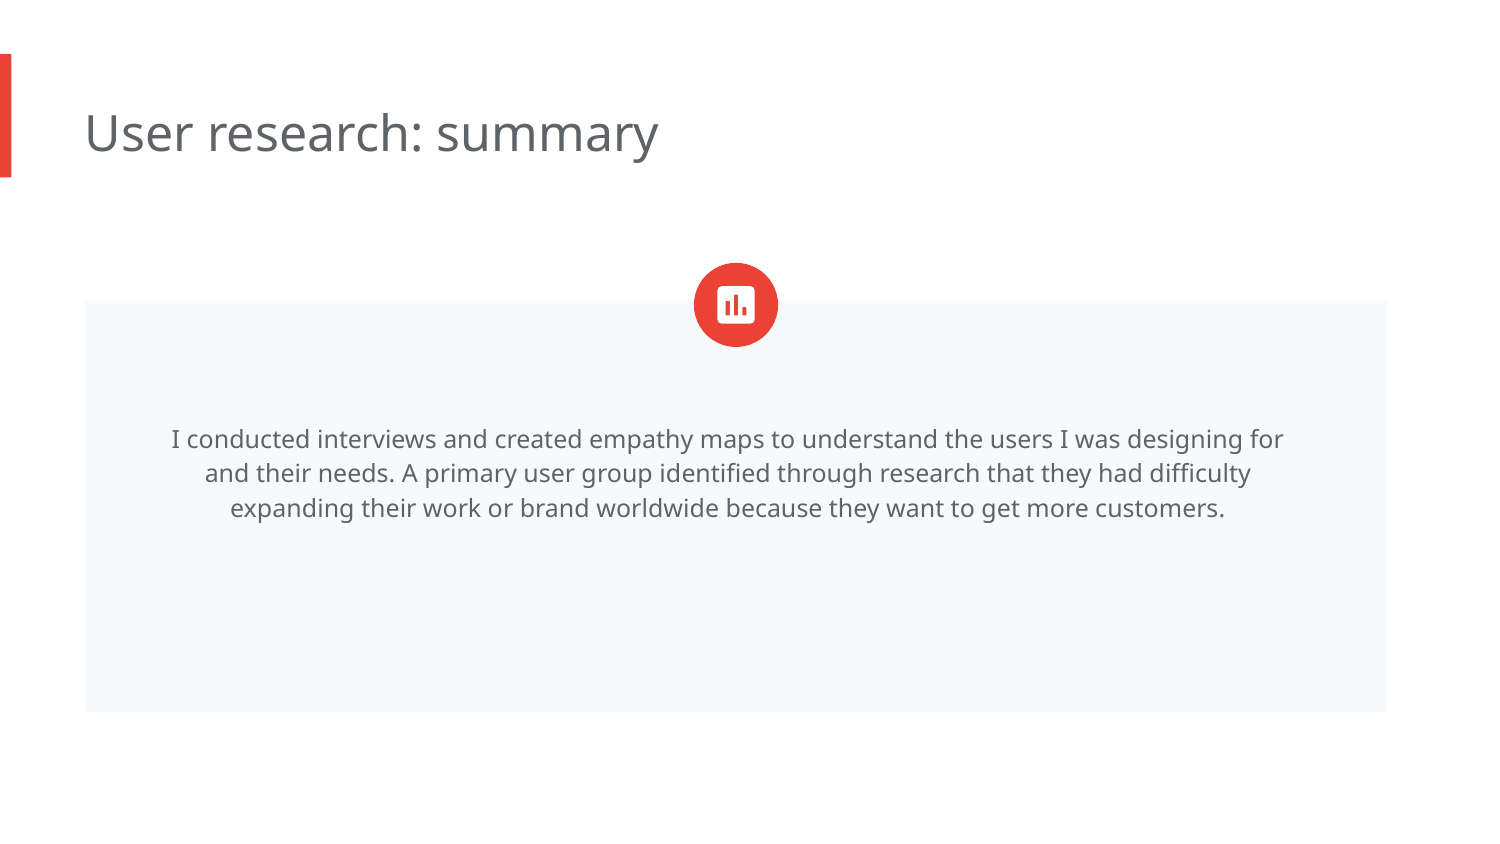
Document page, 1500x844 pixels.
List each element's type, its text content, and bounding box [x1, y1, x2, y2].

text_box [693, 262, 779, 348]
text_box I conducted interviews and created empathy maps to understand the users I was designing for and their needs. A primary user group identified through research that they had difficulty expanding their work or brand worldwide because they want to get more customers. [150, 403, 1322, 538]
text_box [84, 300, 1388, 713]
text_box User research: summary [84, 85, 1095, 176]
text_box [717, 286, 755, 324]
